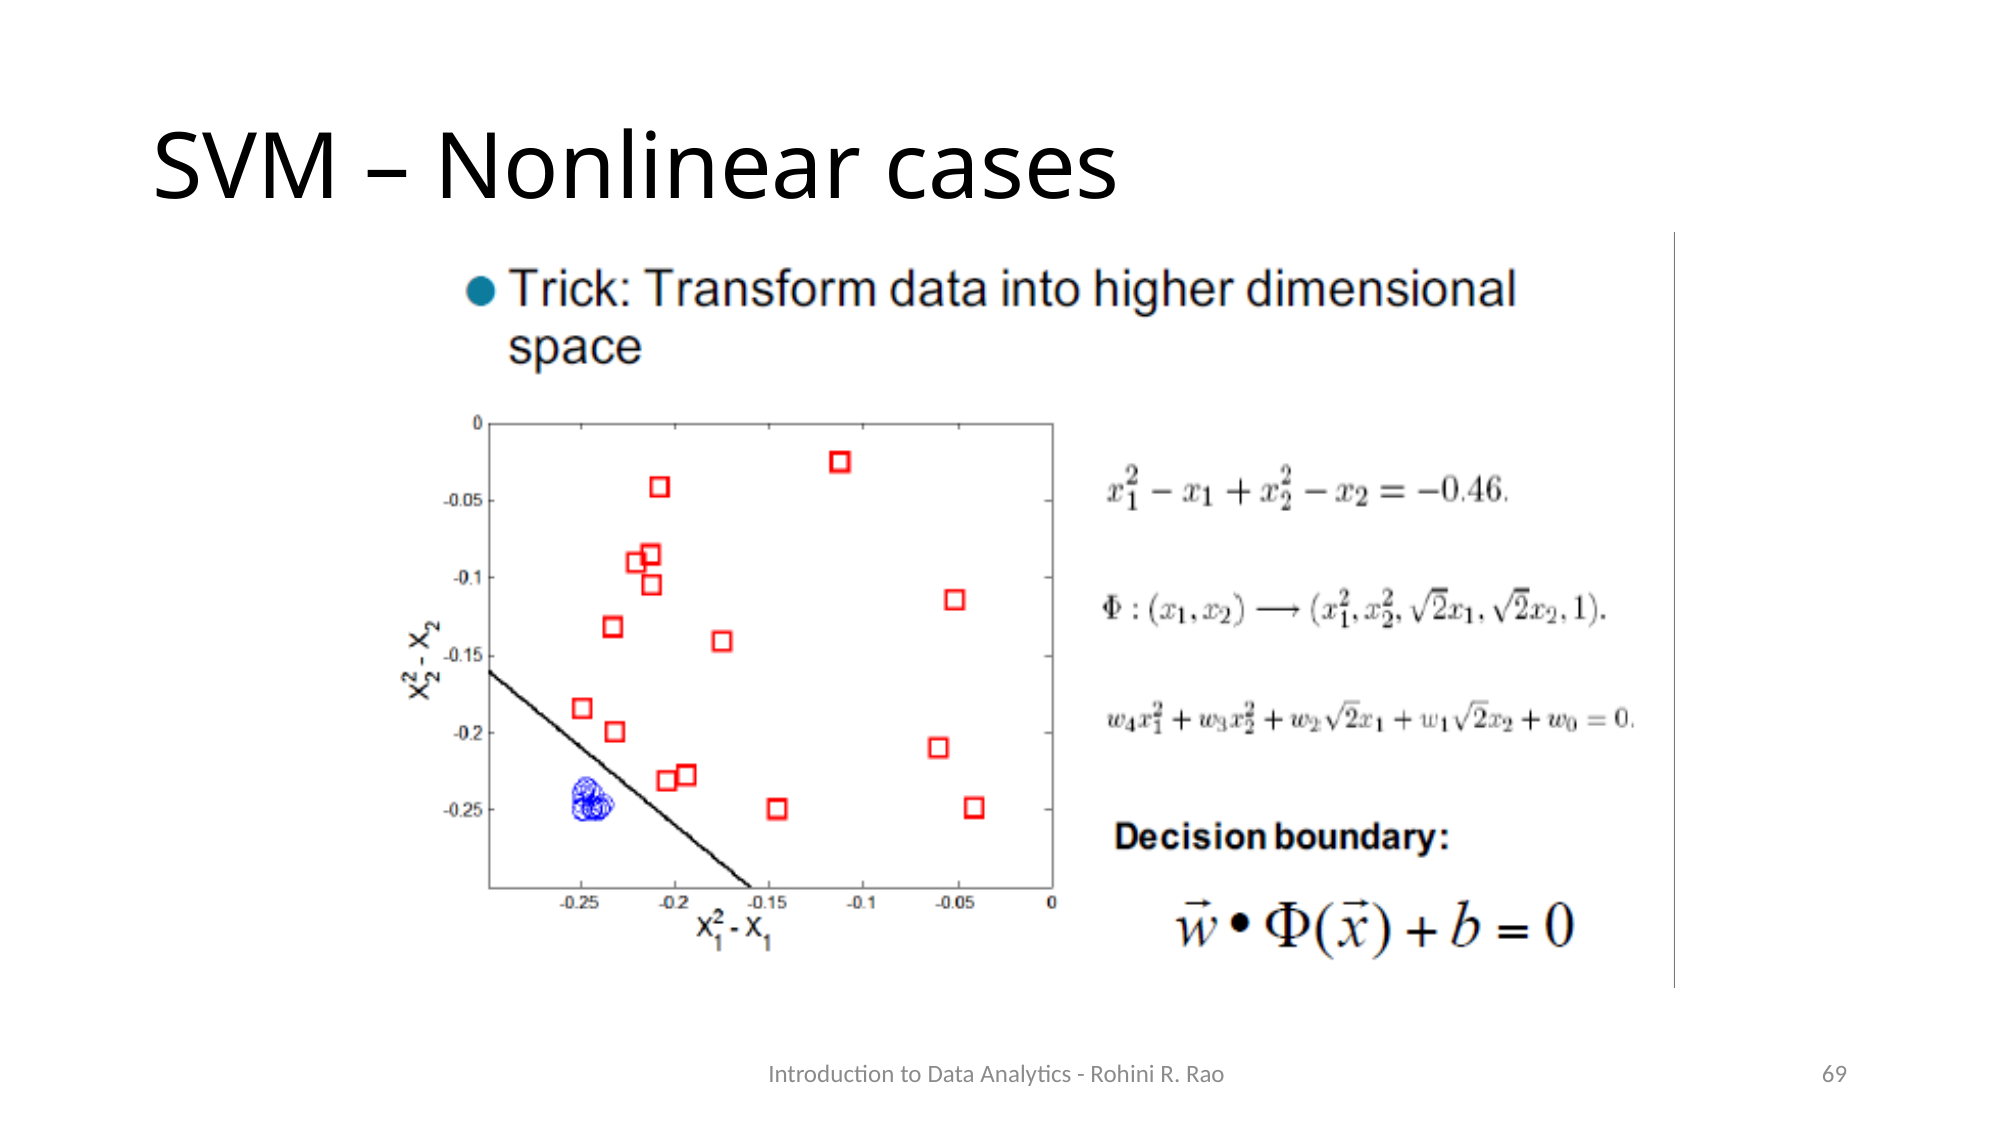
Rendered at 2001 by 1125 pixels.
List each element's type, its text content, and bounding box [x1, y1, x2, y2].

slide_number 69 [1412, 1042, 1863, 1103]
title SVM – Nonlinear cases [137, 59, 1863, 278]
footer Introduction to Data Analytics - Rohini R. Rao [662, 1042, 1338, 1103]
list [399, 232, 1675, 988]
